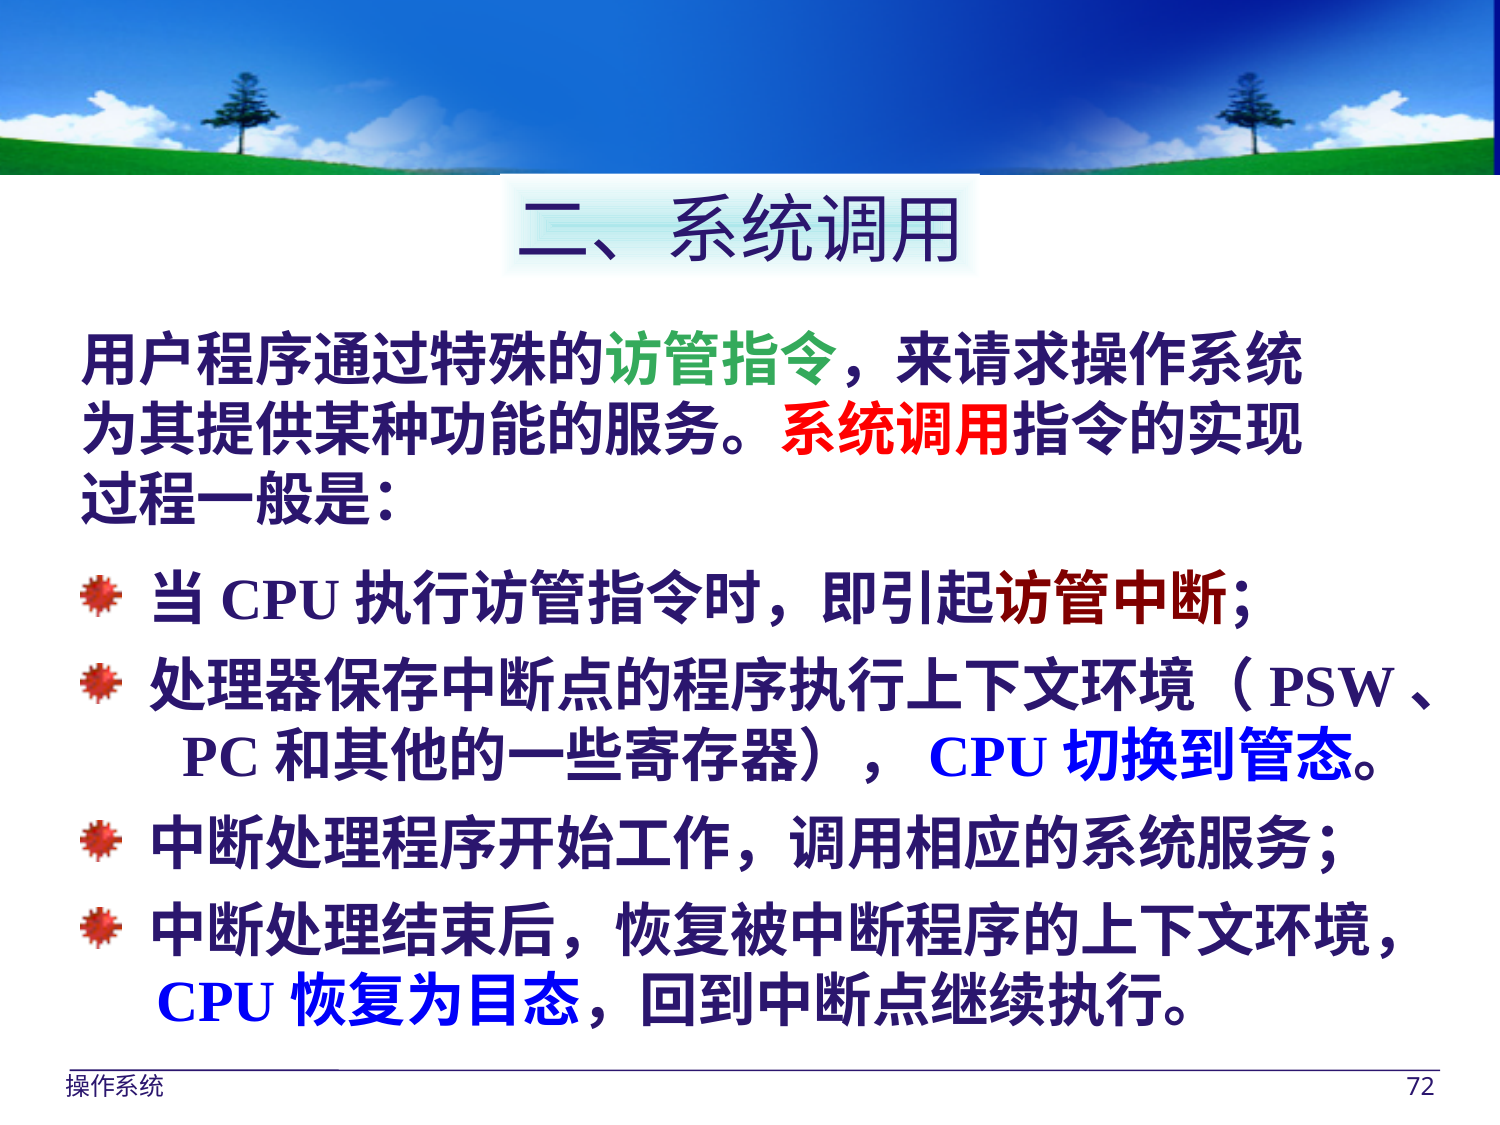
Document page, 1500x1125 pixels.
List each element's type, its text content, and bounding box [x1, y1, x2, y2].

picture [80, 820, 122, 862]
picture [80, 663, 122, 704]
picture [80, 907, 122, 949]
text_box 用户程序通过特殊的访管指令，来请求操作系统 为其提供某种功能的服务。系统调用指令的实现 过程一般是： 当CPU执行访管指令时，即引起访管中断； 处理器保存中断点的程序执行上下文环境（PSW、 PC和其他的一些寄存器），CPU切换到管态。 中断处理程序开始工作，调用相应的系统服务； 中断处理结束后，恢复被中断程序的上下文环境， CPU恢复为目态，回到中断点继续执行。 [65, 314, 1483, 1041]
picture [0, 0, 1500, 175]
footer 72 [974, 1062, 1451, 1116]
picture [80, 575, 122, 617]
text_box 二、系统调用 [500, 173, 980, 279]
slide_number 操作系统 [49, 1062, 401, 1116]
